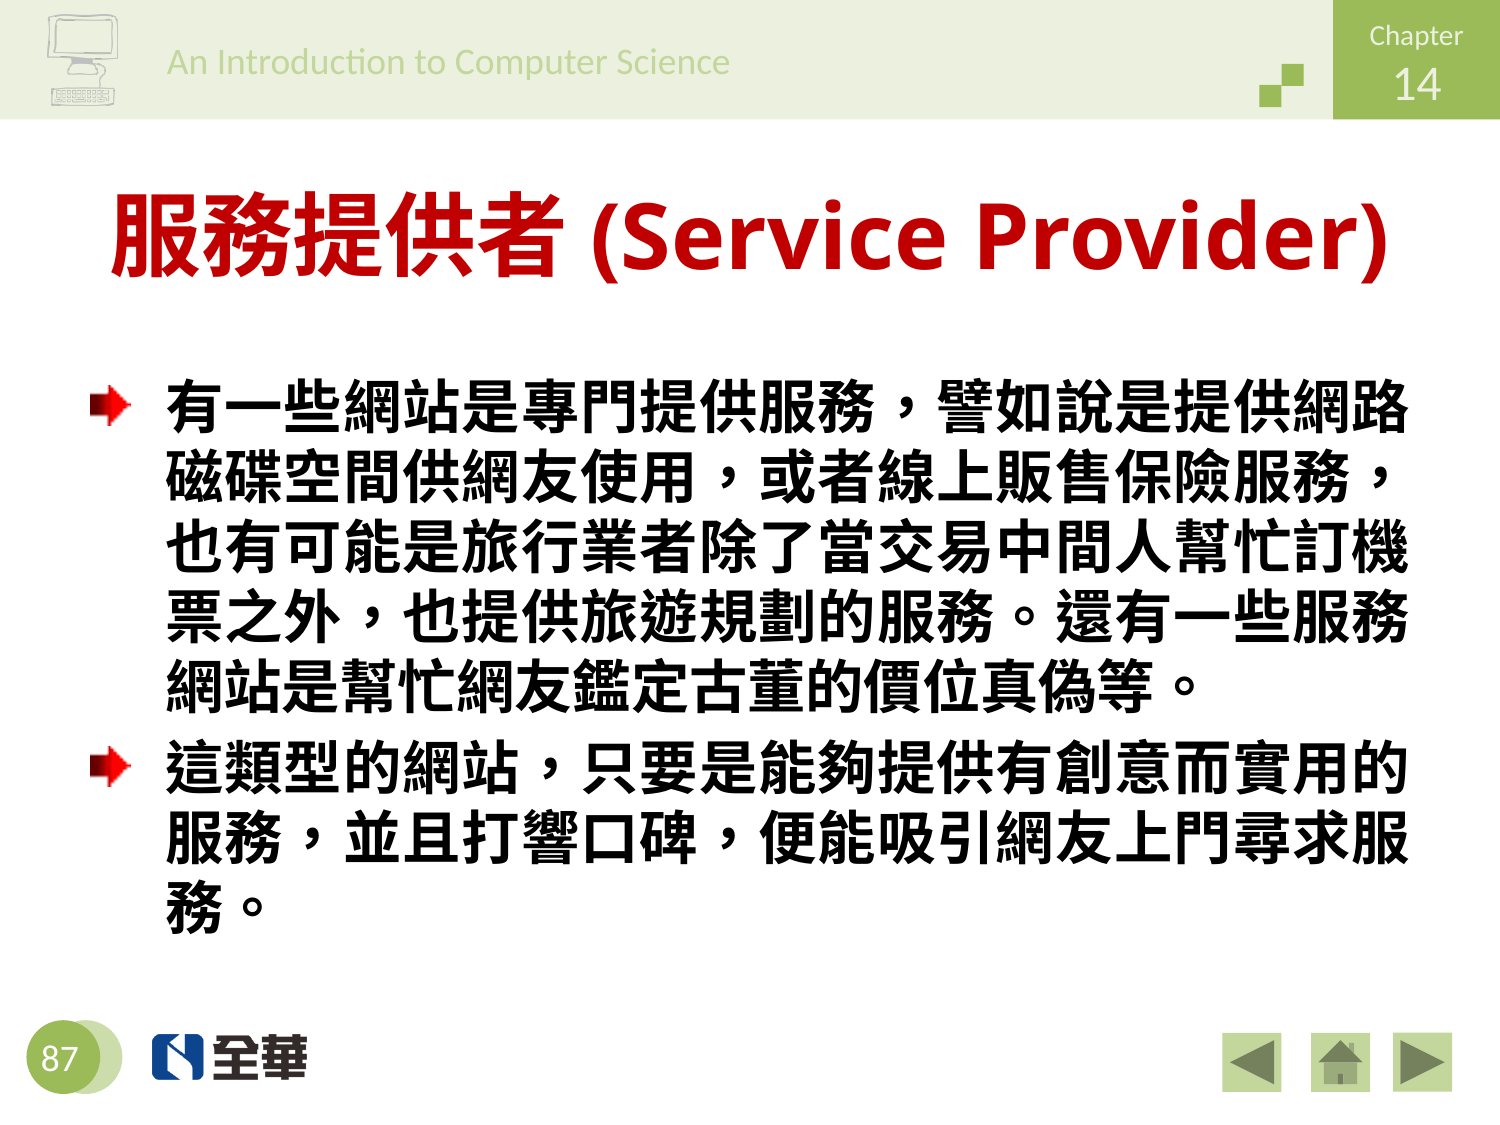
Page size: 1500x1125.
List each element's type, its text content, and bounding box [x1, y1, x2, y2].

title 服務提供者(Service Provider) [75, 138, 1425, 327]
picture [152, 1034, 307, 1080]
picture [90, 385, 131, 426]
list 有一些網站是專門提供服務，譬如說是提供網路磁碟空間供網友使用，或者線上販售保險服務，也有可能是旅行業者除了當交易中間人幫忙訂機票之外，也提供旅遊規劃的服務。還有一些服務網站是幫忙網友鑑定古董的價位真偽等。 這類型的網站，只要是能夠提供有創意而實用的服務，並且打響口碑，便能吸引網友上門尋求服務。 [75, 363, 1425, 1005]
picture [90, 746, 131, 787]
picture [47, 14, 118, 106]
